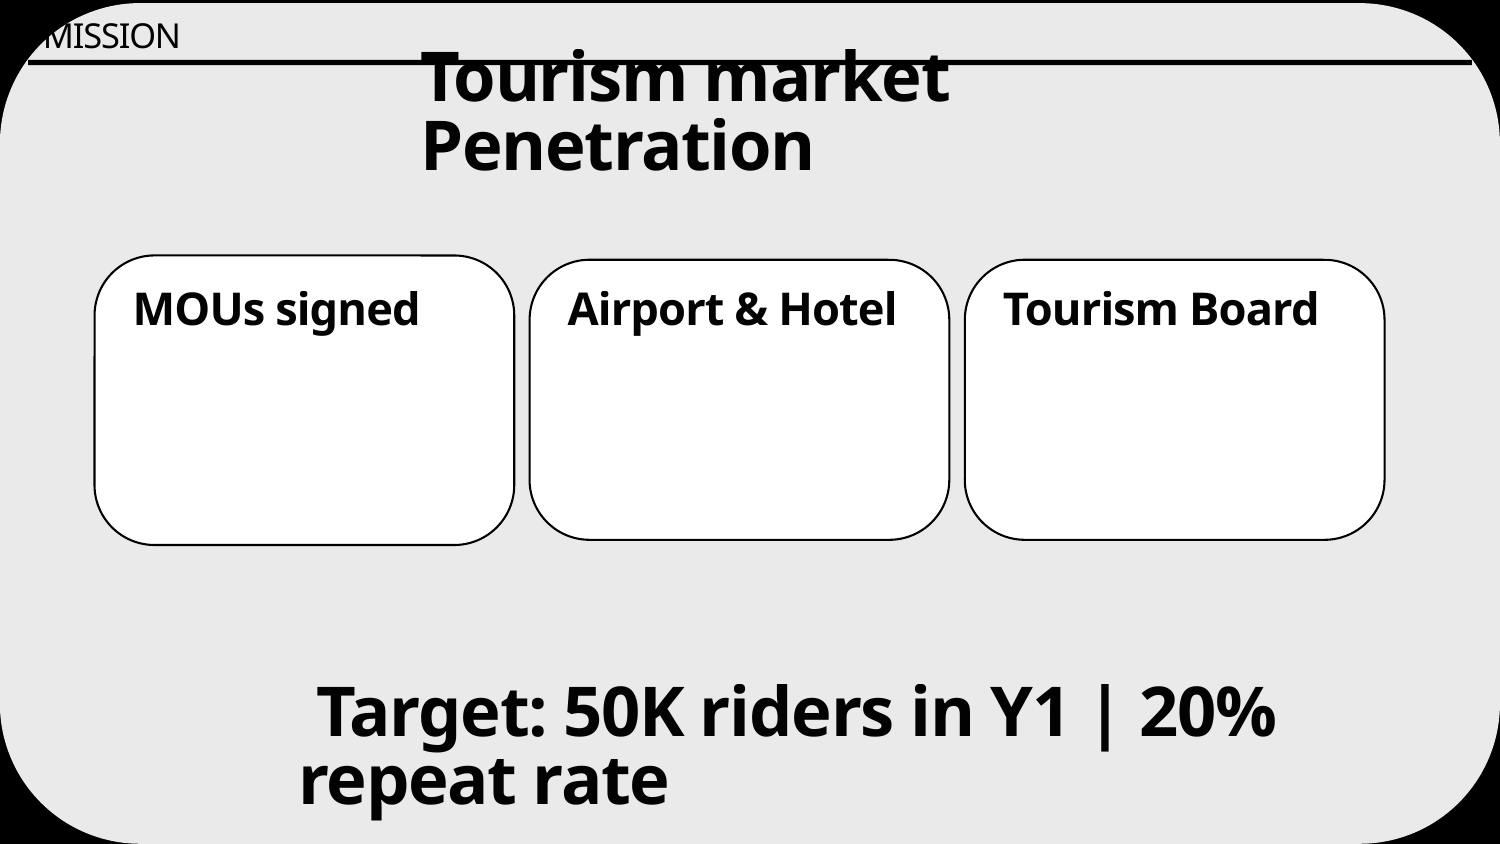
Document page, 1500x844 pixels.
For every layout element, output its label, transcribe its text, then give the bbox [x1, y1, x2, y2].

text_box Airport & Hotel [552, 289, 988, 316]
text_box [538, 259, 941, 289]
text_box [0, 3, 1500, 844]
text_box MOUs signed [117, 289, 552, 316]
text_box [529, 316, 950, 540]
text_box [973, 259, 1377, 289]
text_box Tourism Board [988, 289, 1500, 316]
text_box Target: 50K riders in Y1 | 20% repeat rate [283, 730, 1435, 770]
text_box Tourism market Penetration [405, 96, 1250, 136]
text_box MISSION [28, 28, 222, 48]
text_box [117, 316, 567, 391]
text_box [964, 316, 1385, 540]
text_box [94, 255, 515, 546]
